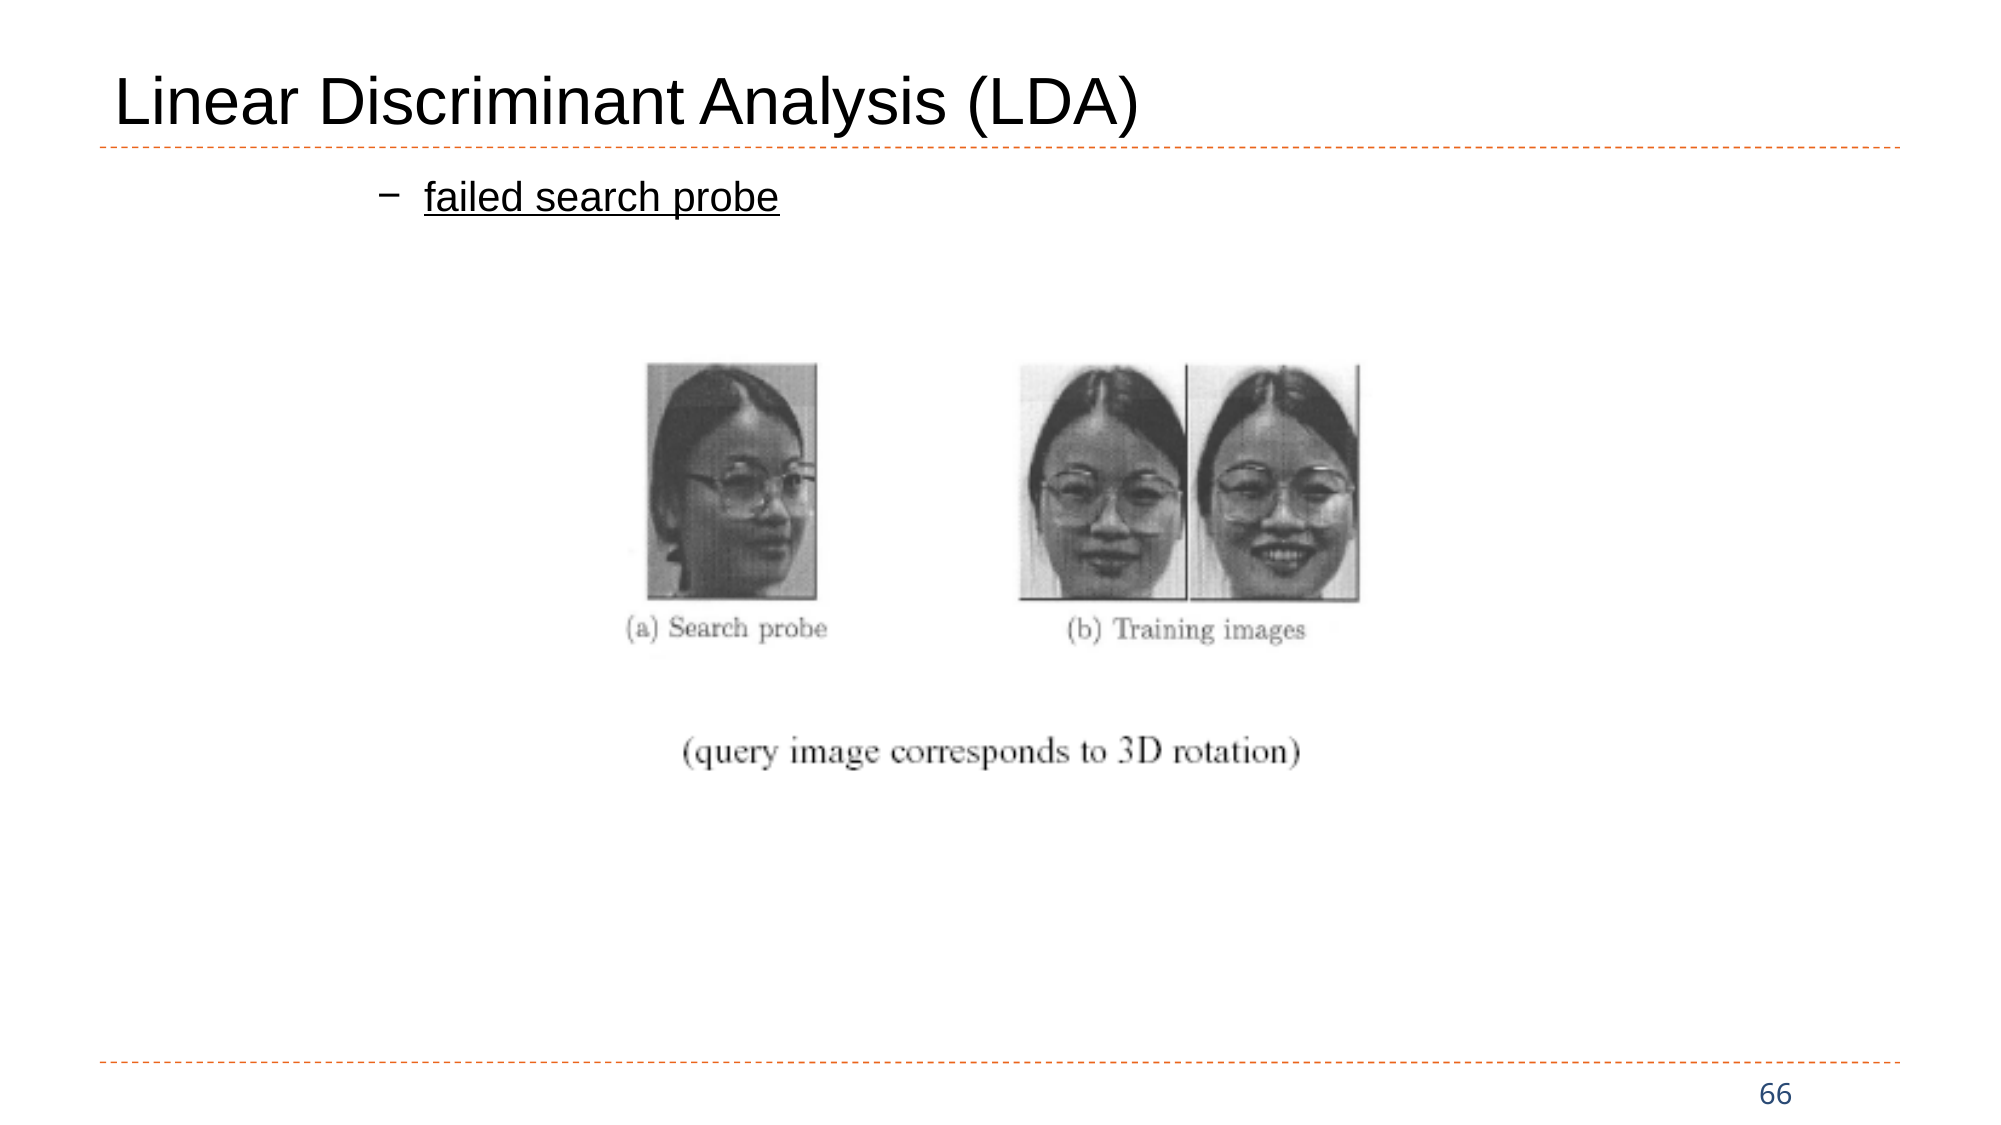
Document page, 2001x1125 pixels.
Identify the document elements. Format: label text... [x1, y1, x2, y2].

title Linear Discriminant Analysis (LDA) [99, 24, 1900, 146]
text_box failed search probe [287, 162, 1700, 225]
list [624, 348, 1376, 783]
